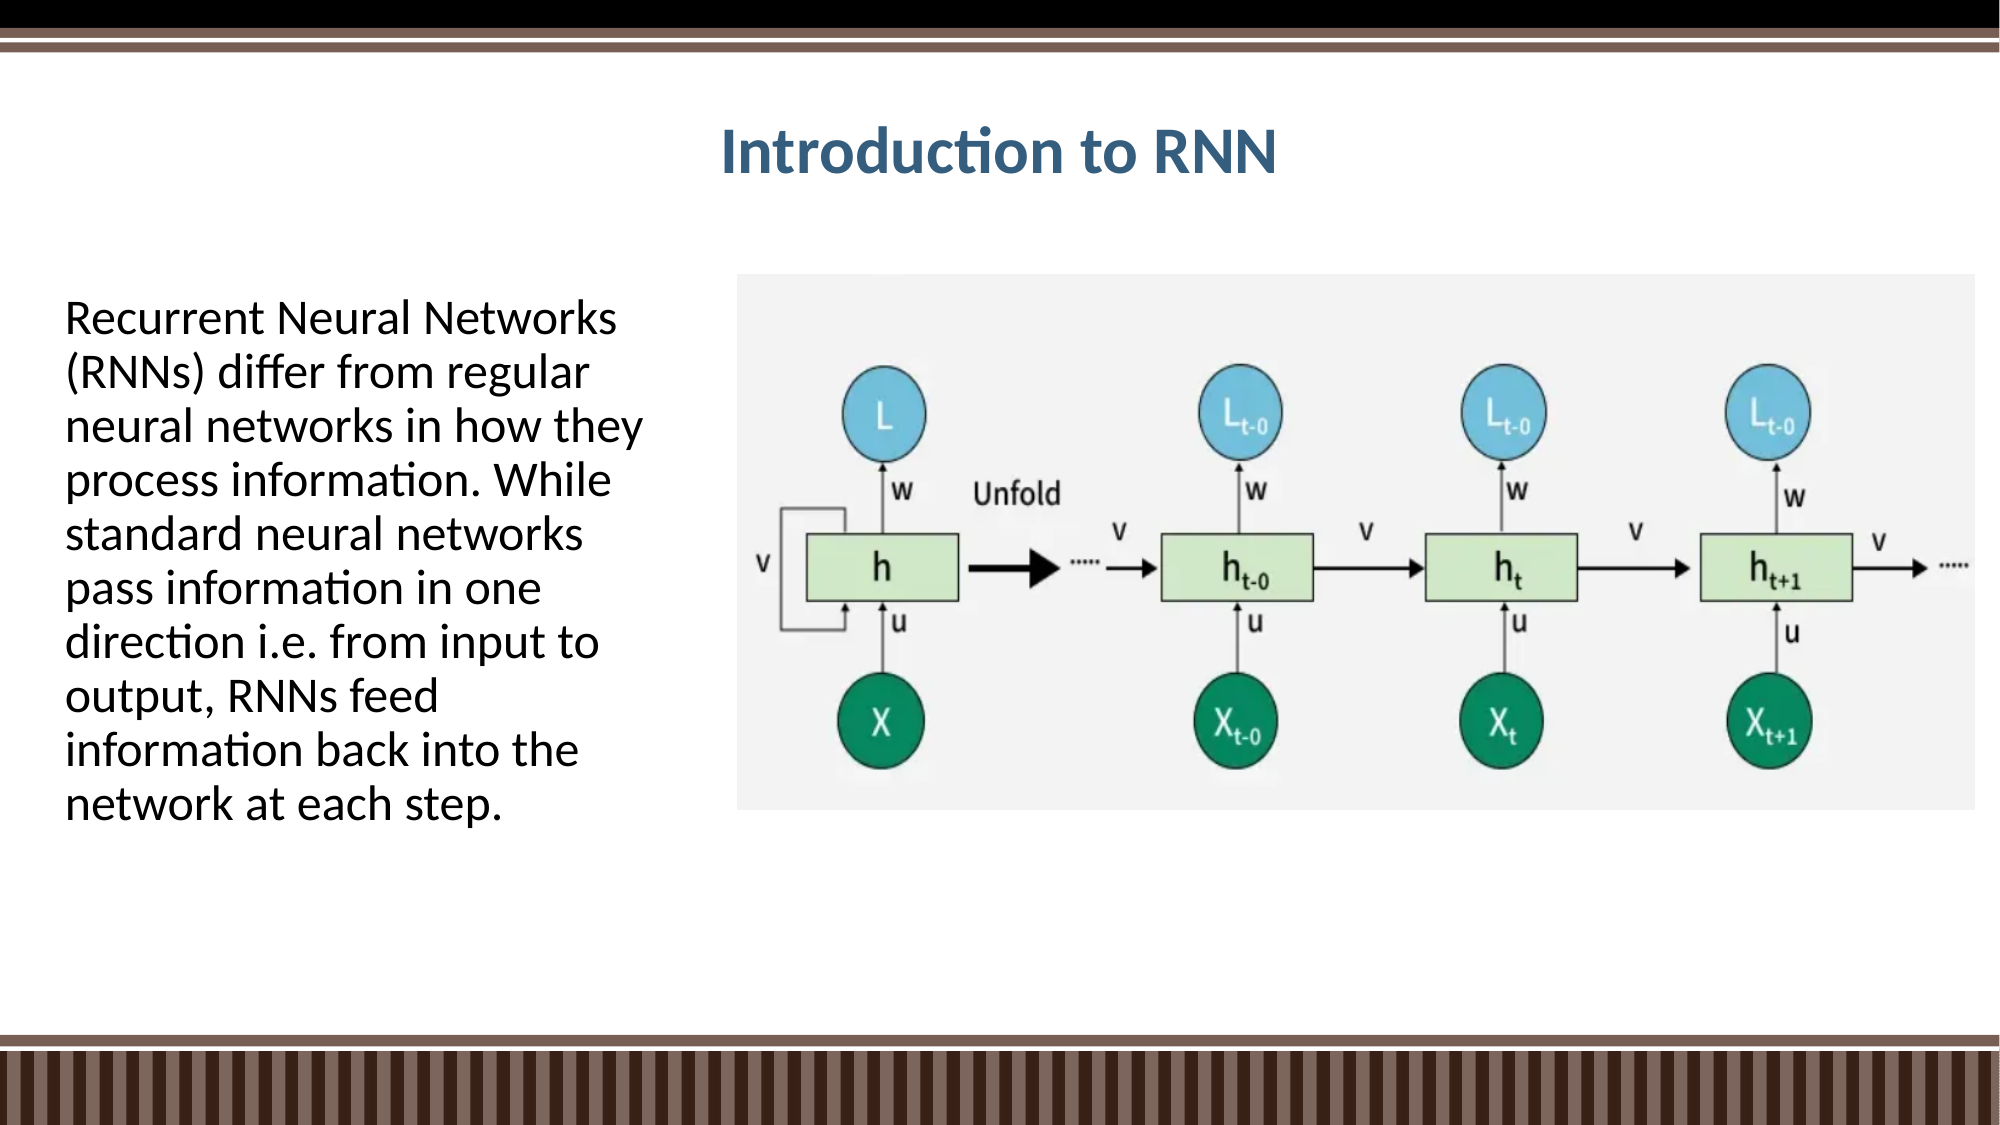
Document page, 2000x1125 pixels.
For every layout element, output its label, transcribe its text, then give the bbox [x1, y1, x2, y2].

picture [737, 274, 1975, 810]
list Recurrent Neural Networks (RNNs) differ from regular neural networks in how they process information. While standard neural networks pass information in one direction i.e. from input to output, RNNs feed information back into the network at each step. [49, 283, 688, 913]
title Introduction to RNN [249, 99, 1750, 275]
